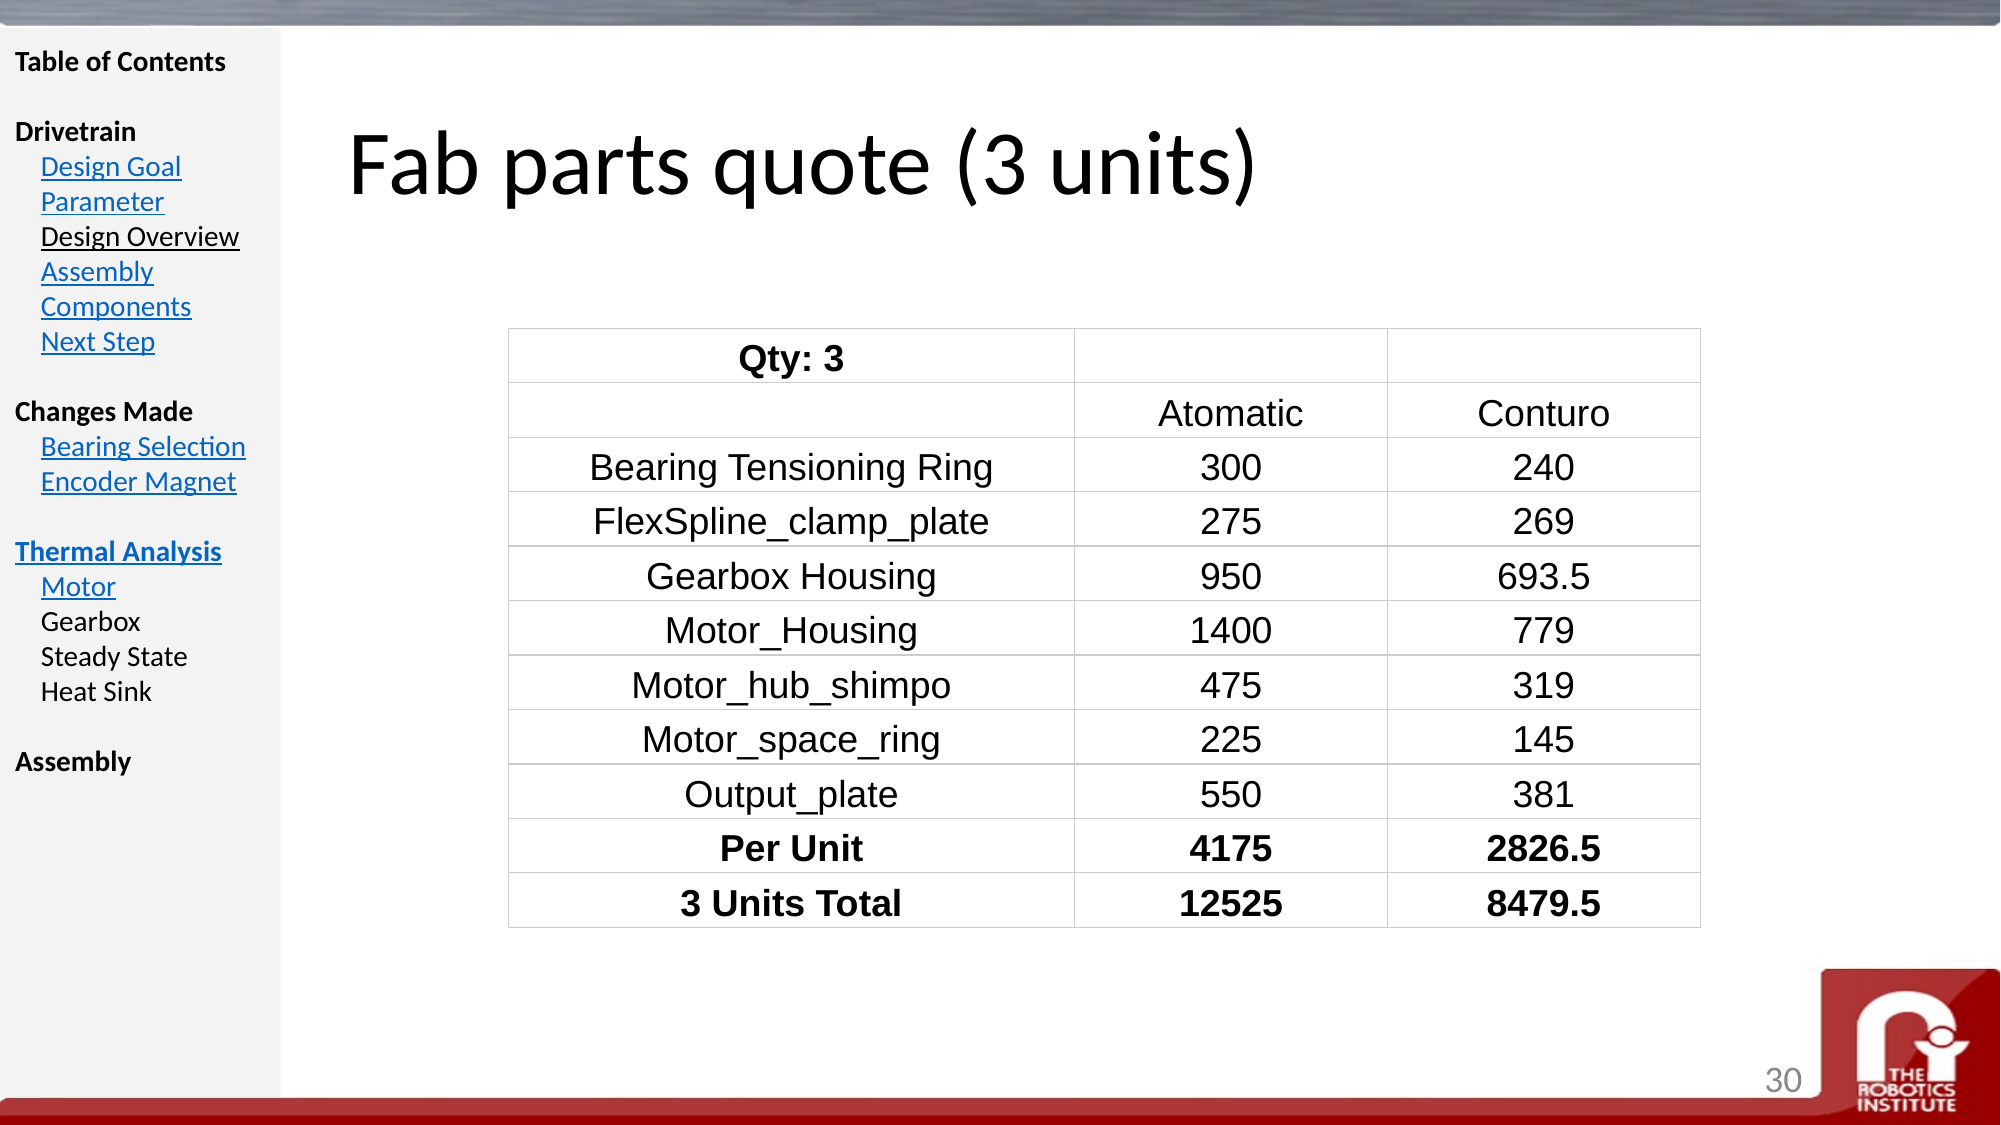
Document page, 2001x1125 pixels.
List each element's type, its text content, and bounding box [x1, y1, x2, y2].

table_cell 275 [1075, 492, 1387, 545]
table_cell Bearing Tensioning Ring [509, 438, 1074, 491]
table_header [1388, 329, 1700, 382]
table_cell 3 Units Total [509, 873, 1074, 927]
table_cell FlexSpline_clamp_plate [509, 492, 1074, 545]
table_cell Motor_hub_shimpo [509, 656, 1074, 709]
table_cell 8479.5 [1388, 873, 1700, 927]
table_cell 779 [1388, 601, 1700, 654]
table_cell 300 [1075, 438, 1387, 491]
table_cell Per Unit [509, 819, 1074, 872]
table_cell 950 [1075, 547, 1387, 600]
title Fab parts quote (3 units) [333, 56, 1840, 274]
table_cell Atomatic [1075, 383, 1387, 437]
table_cell Gearbox Housing [509, 547, 1074, 600]
table_cell 381 [1388, 765, 1700, 818]
table_cell Output_plate [509, 765, 1074, 818]
table_cell 319 [1388, 656, 1700, 709]
table_cell Motor_Housing [509, 601, 1074, 654]
table_cell 145 [1388, 710, 1700, 763]
table_cell 693.5 [1388, 547, 1700, 600]
table_cell 550 [1075, 765, 1387, 818]
table_cell [509, 383, 1074, 437]
table_cell 4175 [1075, 819, 1387, 872]
table_cell 225 [1075, 710, 1387, 763]
table_header Qty: 3 [509, 329, 1074, 382]
slide_number ‹#› [1367, 1047, 1818, 1108]
table_cell 12525 [1075, 873, 1387, 927]
table_cell Motor_space_ring [509, 710, 1074, 763]
table_cell 475 [1075, 656, 1387, 709]
picture [0, 0, 2001, 1125]
table_cell 240 [1388, 438, 1700, 491]
table_header [1075, 329, 1387, 382]
table_cell 2826.5 [1388, 819, 1700, 872]
table_cell Conturo [1388, 383, 1700, 437]
table_cell 1400 [1075, 601, 1387, 654]
table_cell 269 [1388, 492, 1700, 545]
